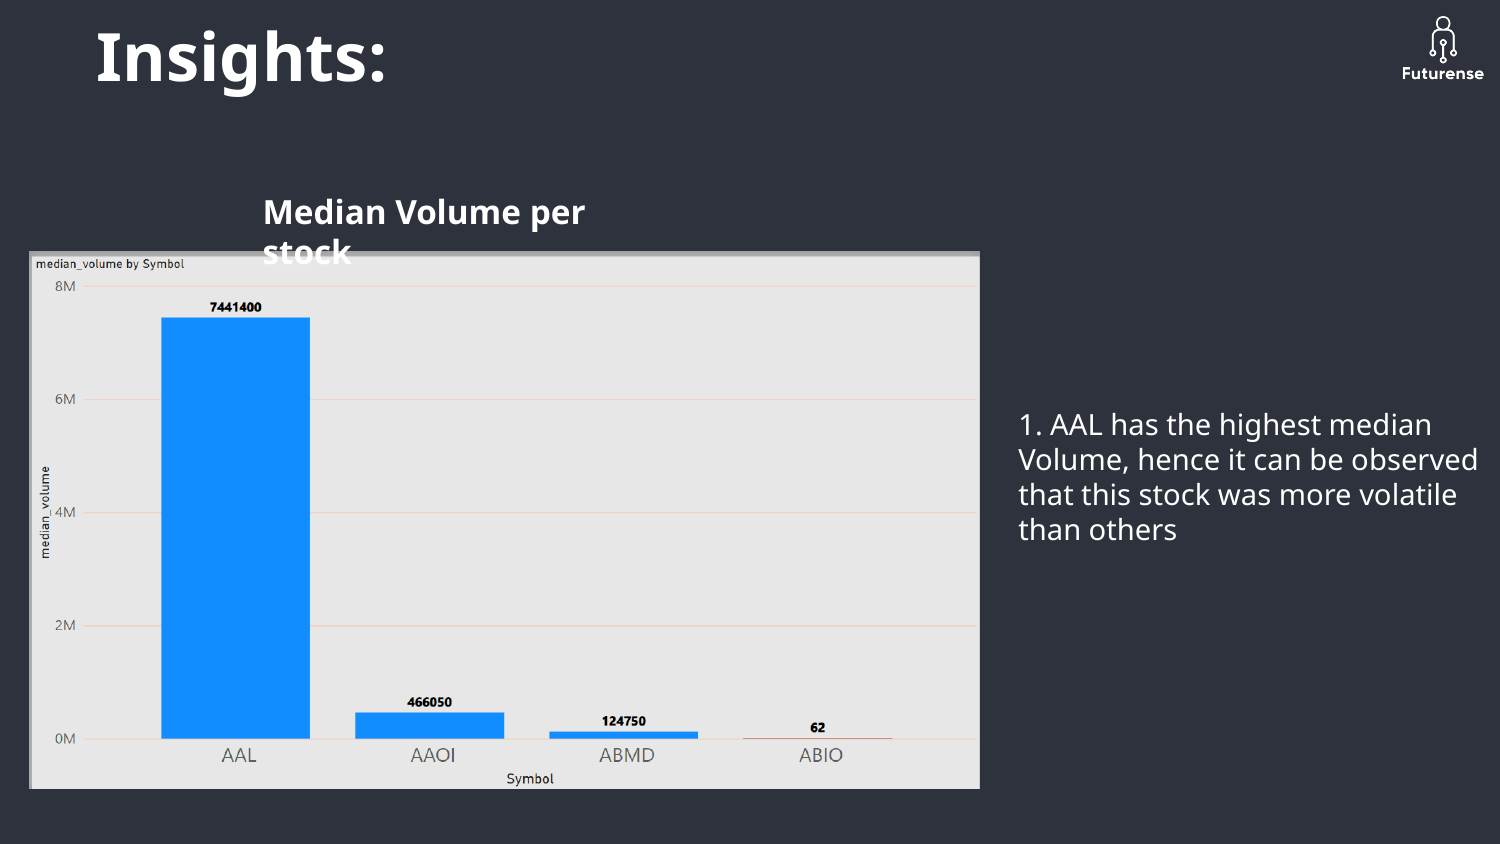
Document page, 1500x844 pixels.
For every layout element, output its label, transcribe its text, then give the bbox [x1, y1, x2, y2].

text_box 1. AAL has the highest median Volume, hence it can be observed that this stock was more volatile than others [1003, 398, 1500, 554]
text_box Insights: [81, 0, 1346, 94]
picture [1321, 0, 1500, 139]
text_box Median Volume per stock [247, 176, 691, 249]
picture [28, 251, 980, 790]
